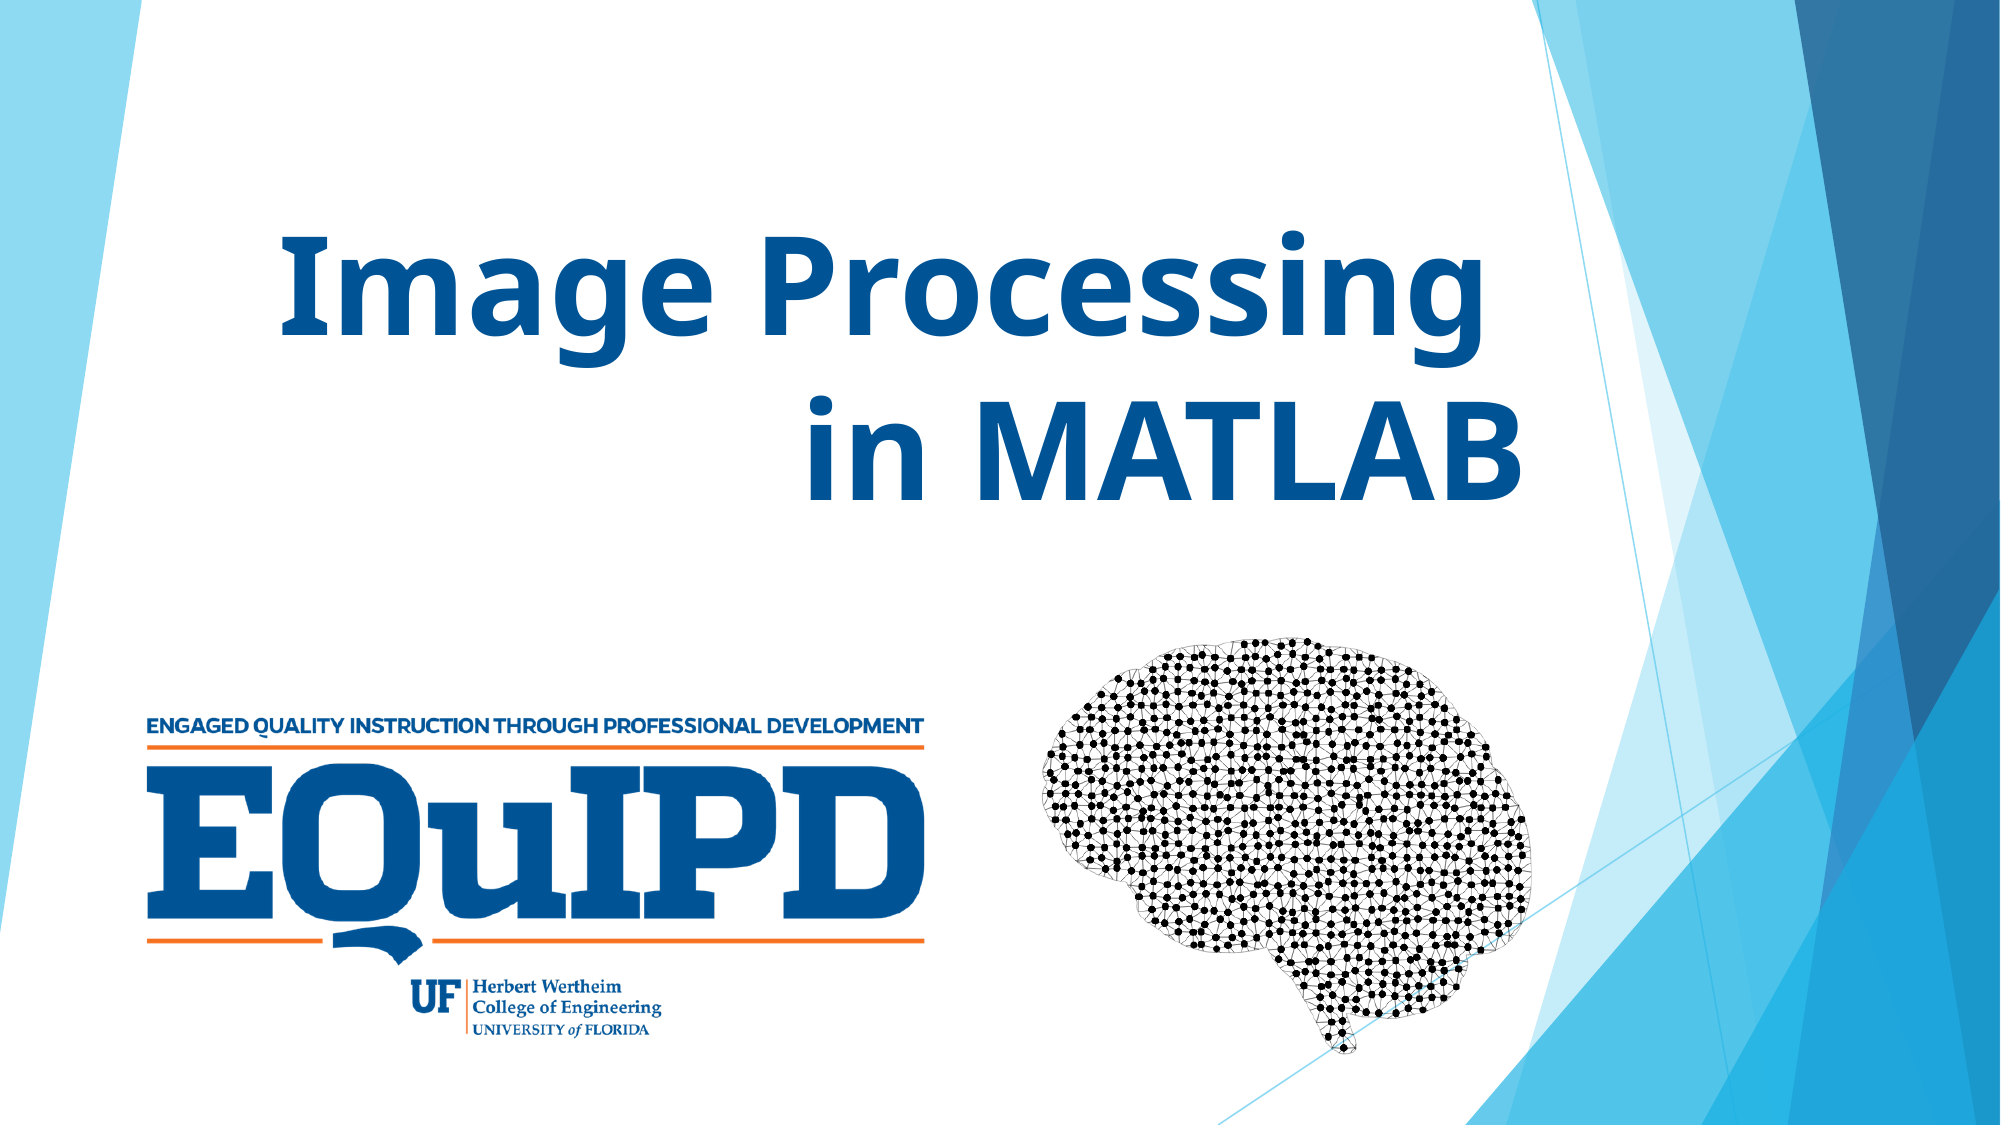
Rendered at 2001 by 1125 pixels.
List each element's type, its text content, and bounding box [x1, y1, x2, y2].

picture [128, 688, 952, 1054]
picture [1029, 589, 1544, 1104]
title Image Processing in MATLAB [43, 143, 1544, 536]
